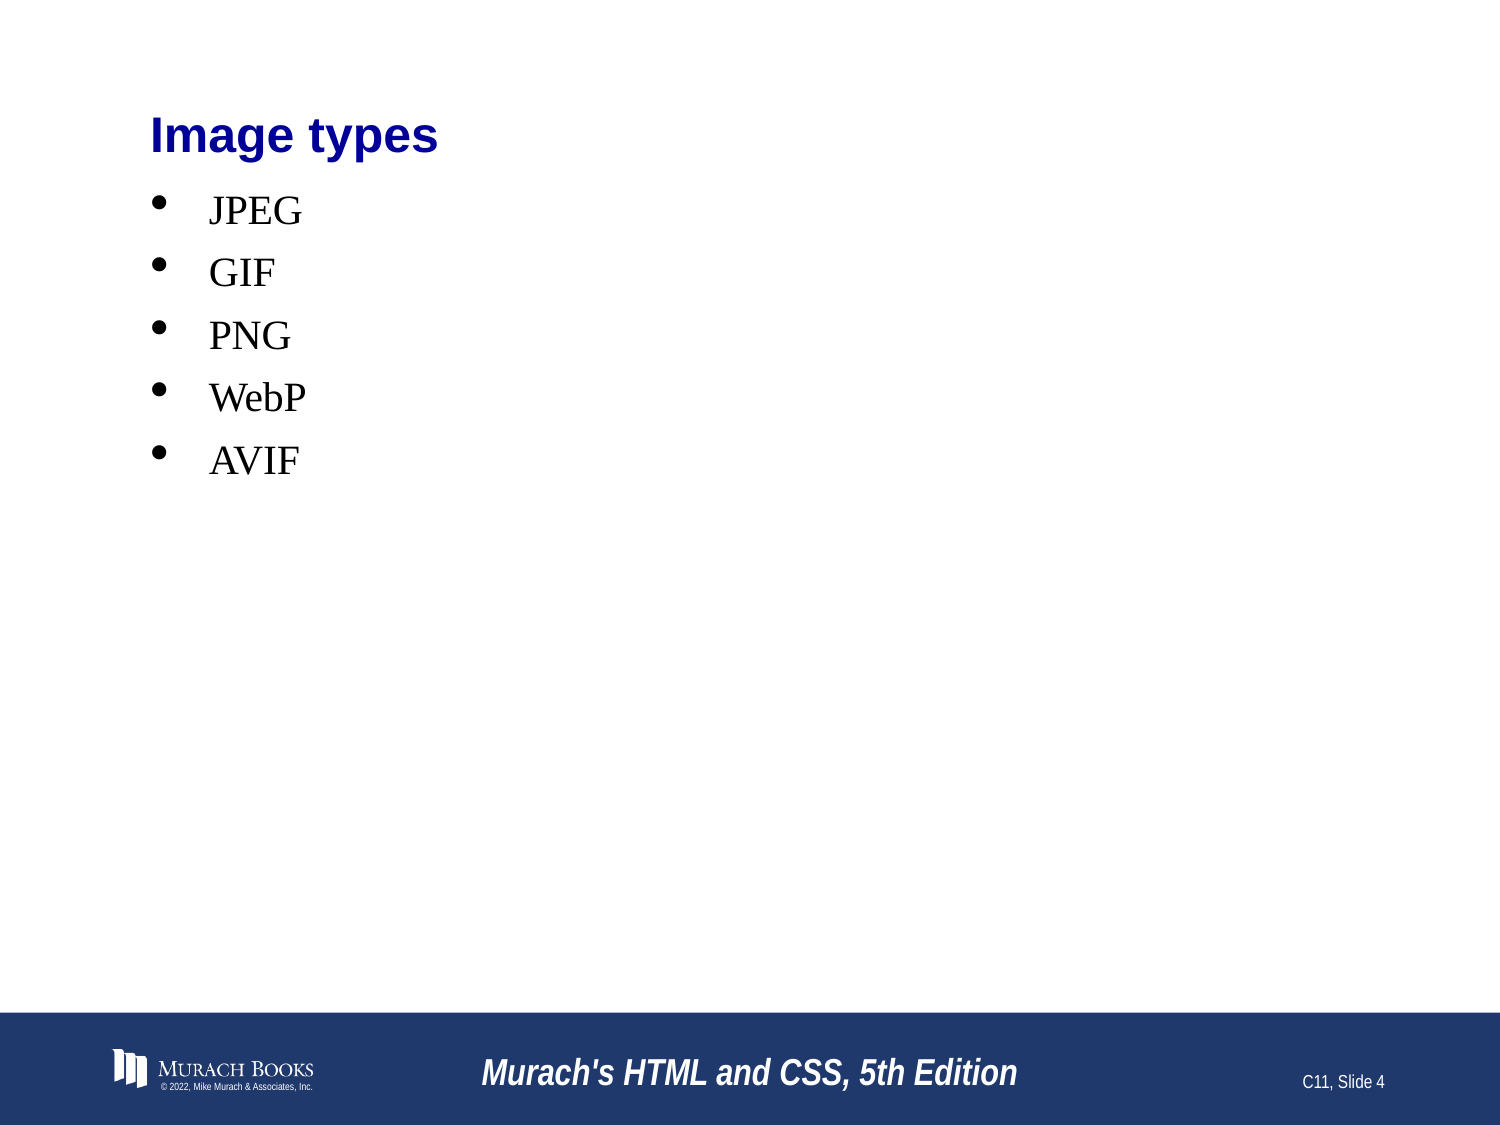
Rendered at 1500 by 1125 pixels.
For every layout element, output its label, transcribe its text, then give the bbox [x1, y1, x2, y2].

footer © 2022, Mike Murach & Associates, Inc. [12, 1025, 463, 1100]
slide_number C11, Slide 4 [1087, 1025, 1400, 1100]
list JPEG GIF PNG WebP AVIF [137, 174, 1350, 975]
slide_number Murach's HTML and CSS, 5th Edition [463, 1025, 1050, 1100]
title Image types [150, 102, 1350, 164]
